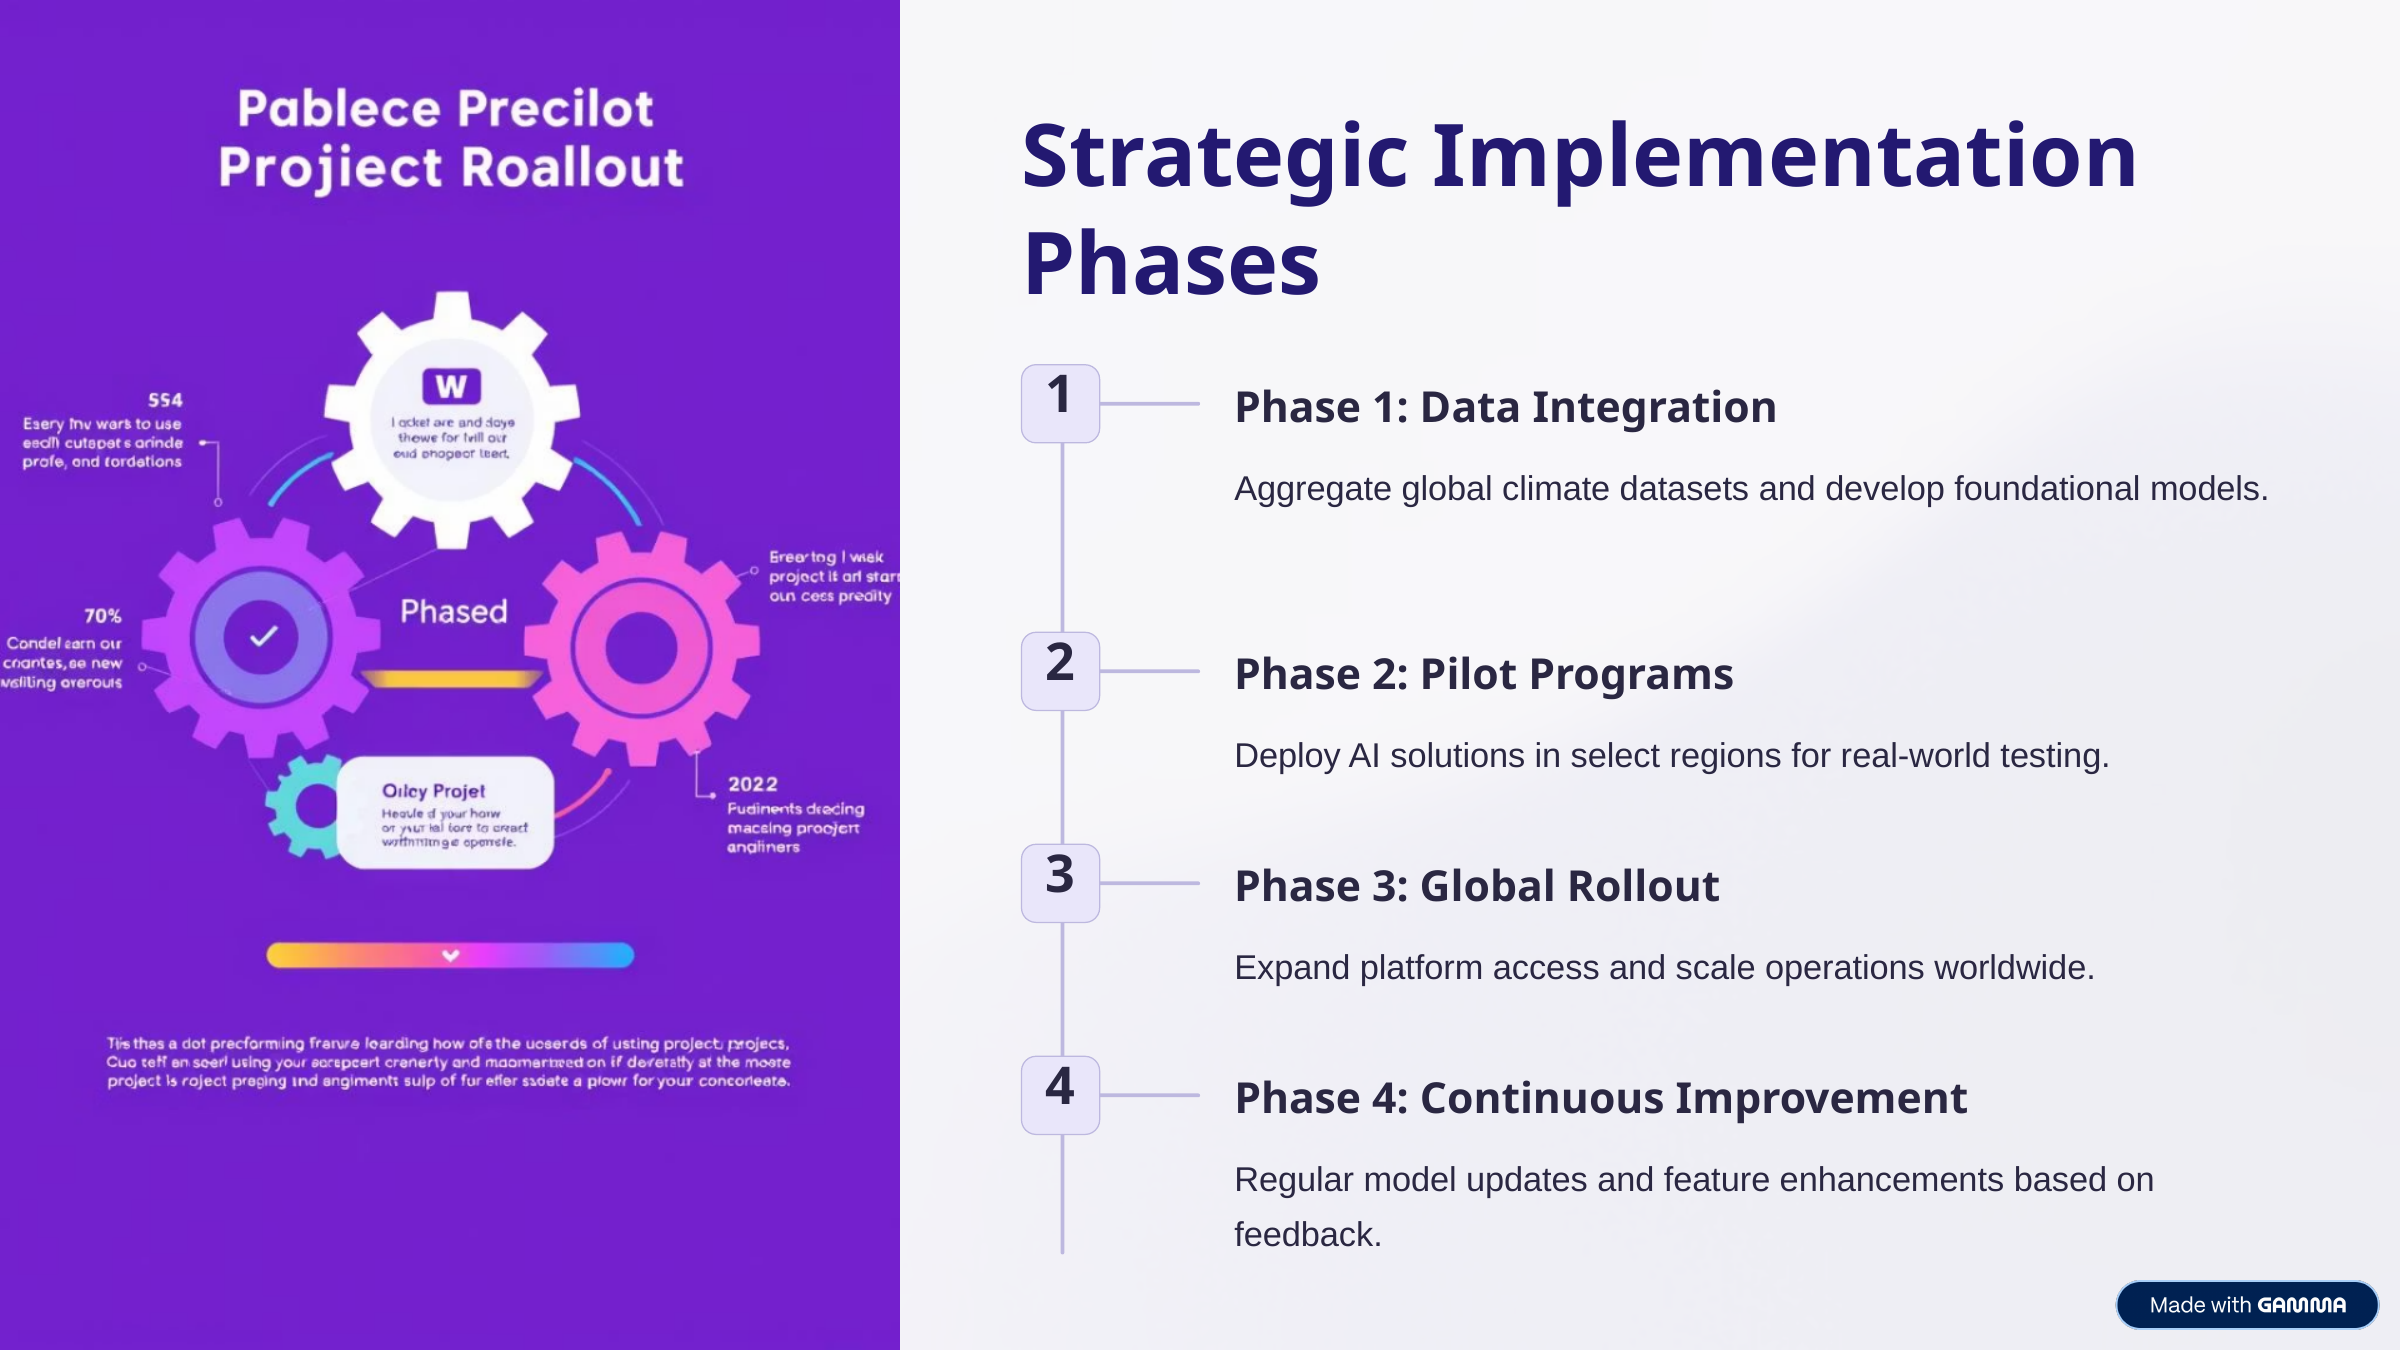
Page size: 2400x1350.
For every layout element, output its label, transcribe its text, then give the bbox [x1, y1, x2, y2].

text_box Phase 1: Data Integration [1234, 376, 1745, 431]
text_box [1021, 844, 1100, 923]
text_box [1060, 443, 1065, 632]
text_box Expand platform access and scale operations worldwide. [1234, 931, 2279, 987]
text_box Regular model updates and feature enhancements based on feedback. [1234, 1143, 2279, 1255]
text_box [1021, 364, 1100, 443]
text_box [1100, 669, 1201, 674]
text_box Phase 3: Global Rollout [1234, 856, 1700, 911]
text_box [1100, 1093, 1201, 1098]
text_box Phase 4: Continuous Improvement [1234, 1068, 1924, 1123]
picture [0, 0, 900, 1350]
text_box 1 [1034, 371, 1087, 437]
text_box Aggregate global climate datasets and develop foundational models. [1234, 451, 2279, 563]
text_box [1060, 1135, 1065, 1255]
text_box 3 [1034, 850, 1087, 916]
text_box [1100, 401, 1201, 406]
text_box [1021, 1056, 1100, 1135]
text_box [1060, 711, 1065, 844]
text_box Deploy AI solutions in select regions for real-world testing. [1234, 719, 2279, 775]
text_box [1060, 923, 1065, 1056]
text_box Phase 2: Pilot Programs [1234, 644, 1715, 699]
text_box 2 [1034, 638, 1087, 704]
picture [2106, 1271, 2389, 1339]
text_box Strategic Implementation Phases [1021, 95, 2279, 313]
text_box [1100, 881, 1201, 886]
text_box 4 [1034, 1062, 1087, 1128]
text_box [1021, 632, 1100, 711]
